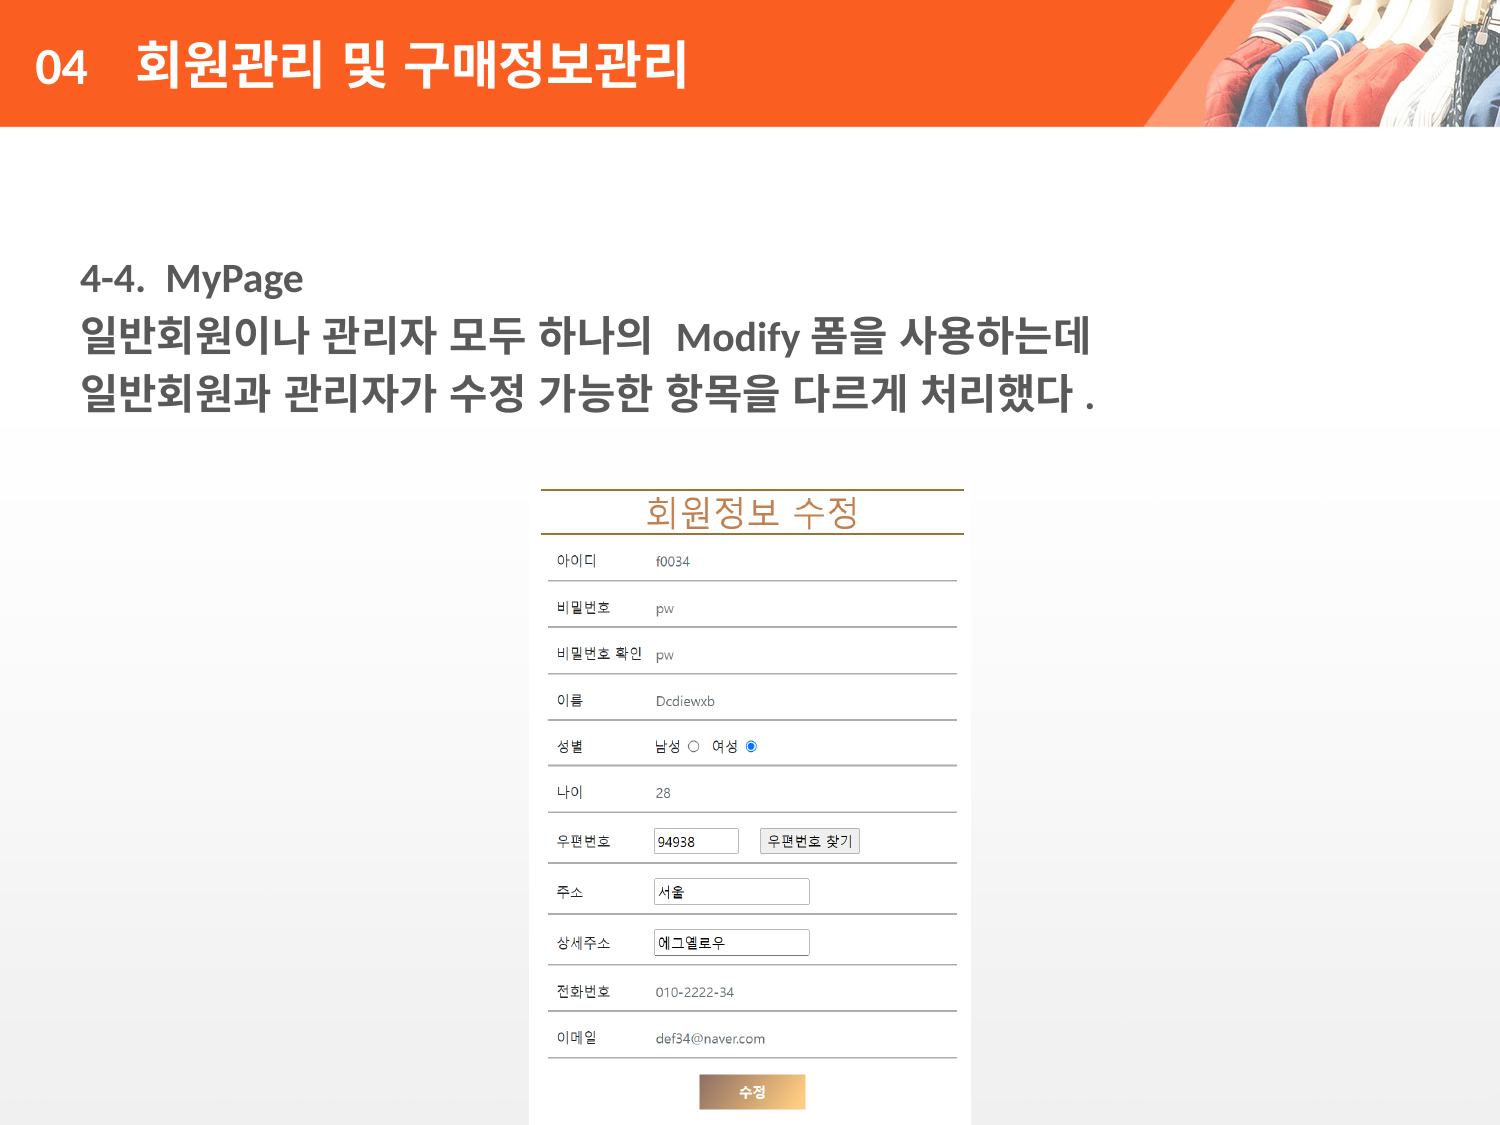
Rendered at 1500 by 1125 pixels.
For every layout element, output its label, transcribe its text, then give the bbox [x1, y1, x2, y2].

title 04 회원관리 및 구매정보관리 [20, 0, 1278, 129]
list 4-4. MyPage 일반회원이나 관리자 모두 하나의 Modify폼을 사용하는데 일반회원과 관리자가 수정 가능한 항목을 다르게 처리했다. [64, 243, 1444, 1045]
picture [0, 0, 1500, 1125]
